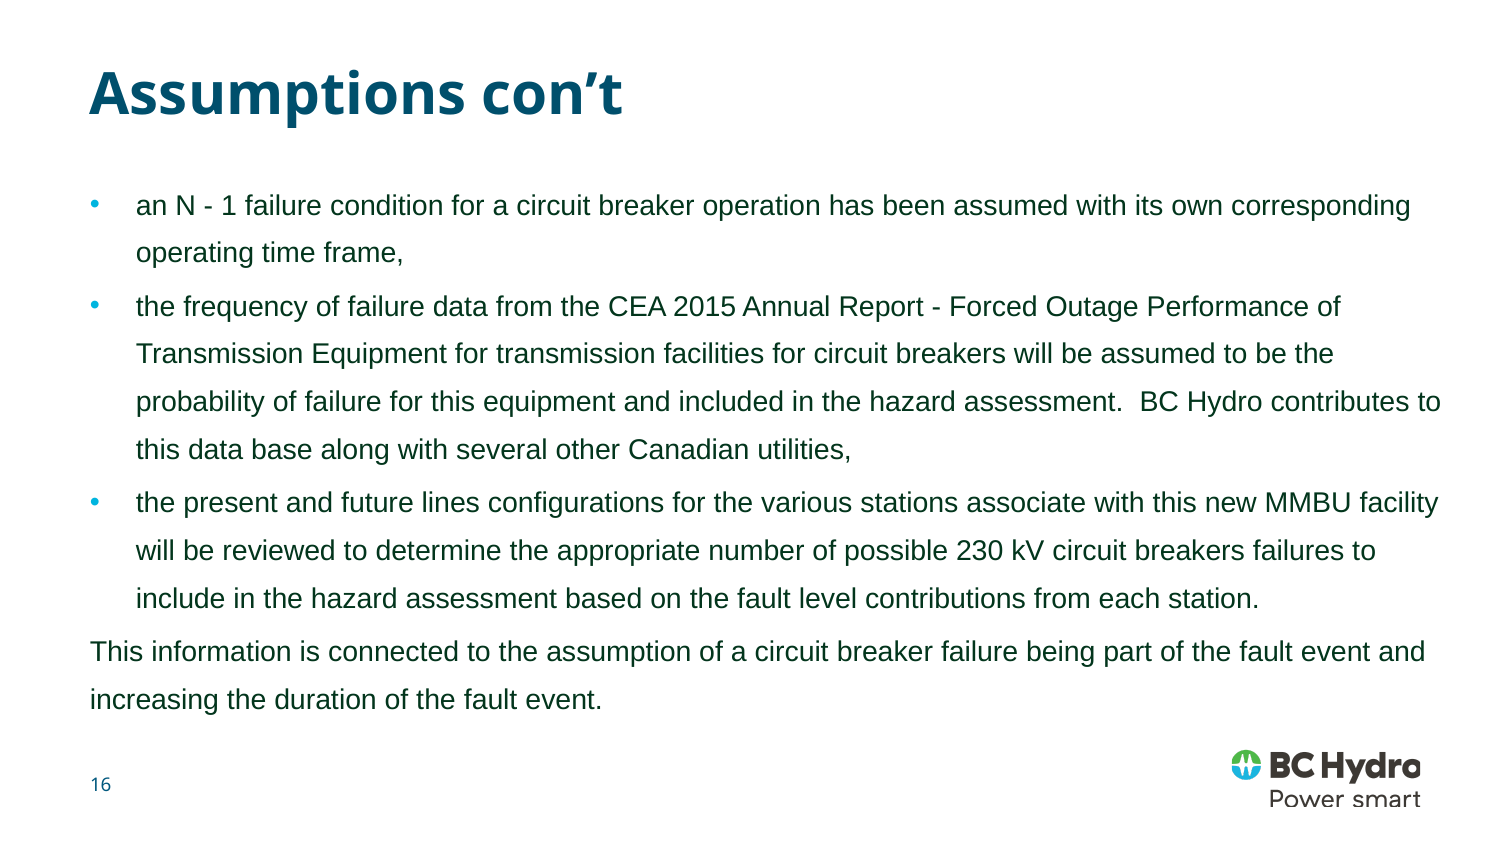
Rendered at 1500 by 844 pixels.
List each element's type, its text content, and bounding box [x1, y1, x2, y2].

title Assumptions con’t [74, 47, 1072, 148]
list an N - 1 failure condition for a circuit breaker operation has been assumed with its own corresponding operating time frame, the frequency of failure data from the CEA 2015 Annual Report - Forced Outage Performance of Transmission Equipment for transmission facilities for circuit breakers will be assumed to be the probability of failure for this equipment and included in the hazard assessment. BC Hydro contributes to this data base along with several other Canadian utilities, the present and future lines configurations for the various stations associate with this new MMBU facility will be reviewed to determine the appropriate number of possible 230 kV circuit breakers failures to include in the hazard assessment based on the fault level contributions from each station. This information is connected to the assumption of a circuit breaker failure being part of the fault event and increasing the duration of the fault event. [74, 165, 1470, 736]
slide_number 16 [75, 763, 134, 808]
